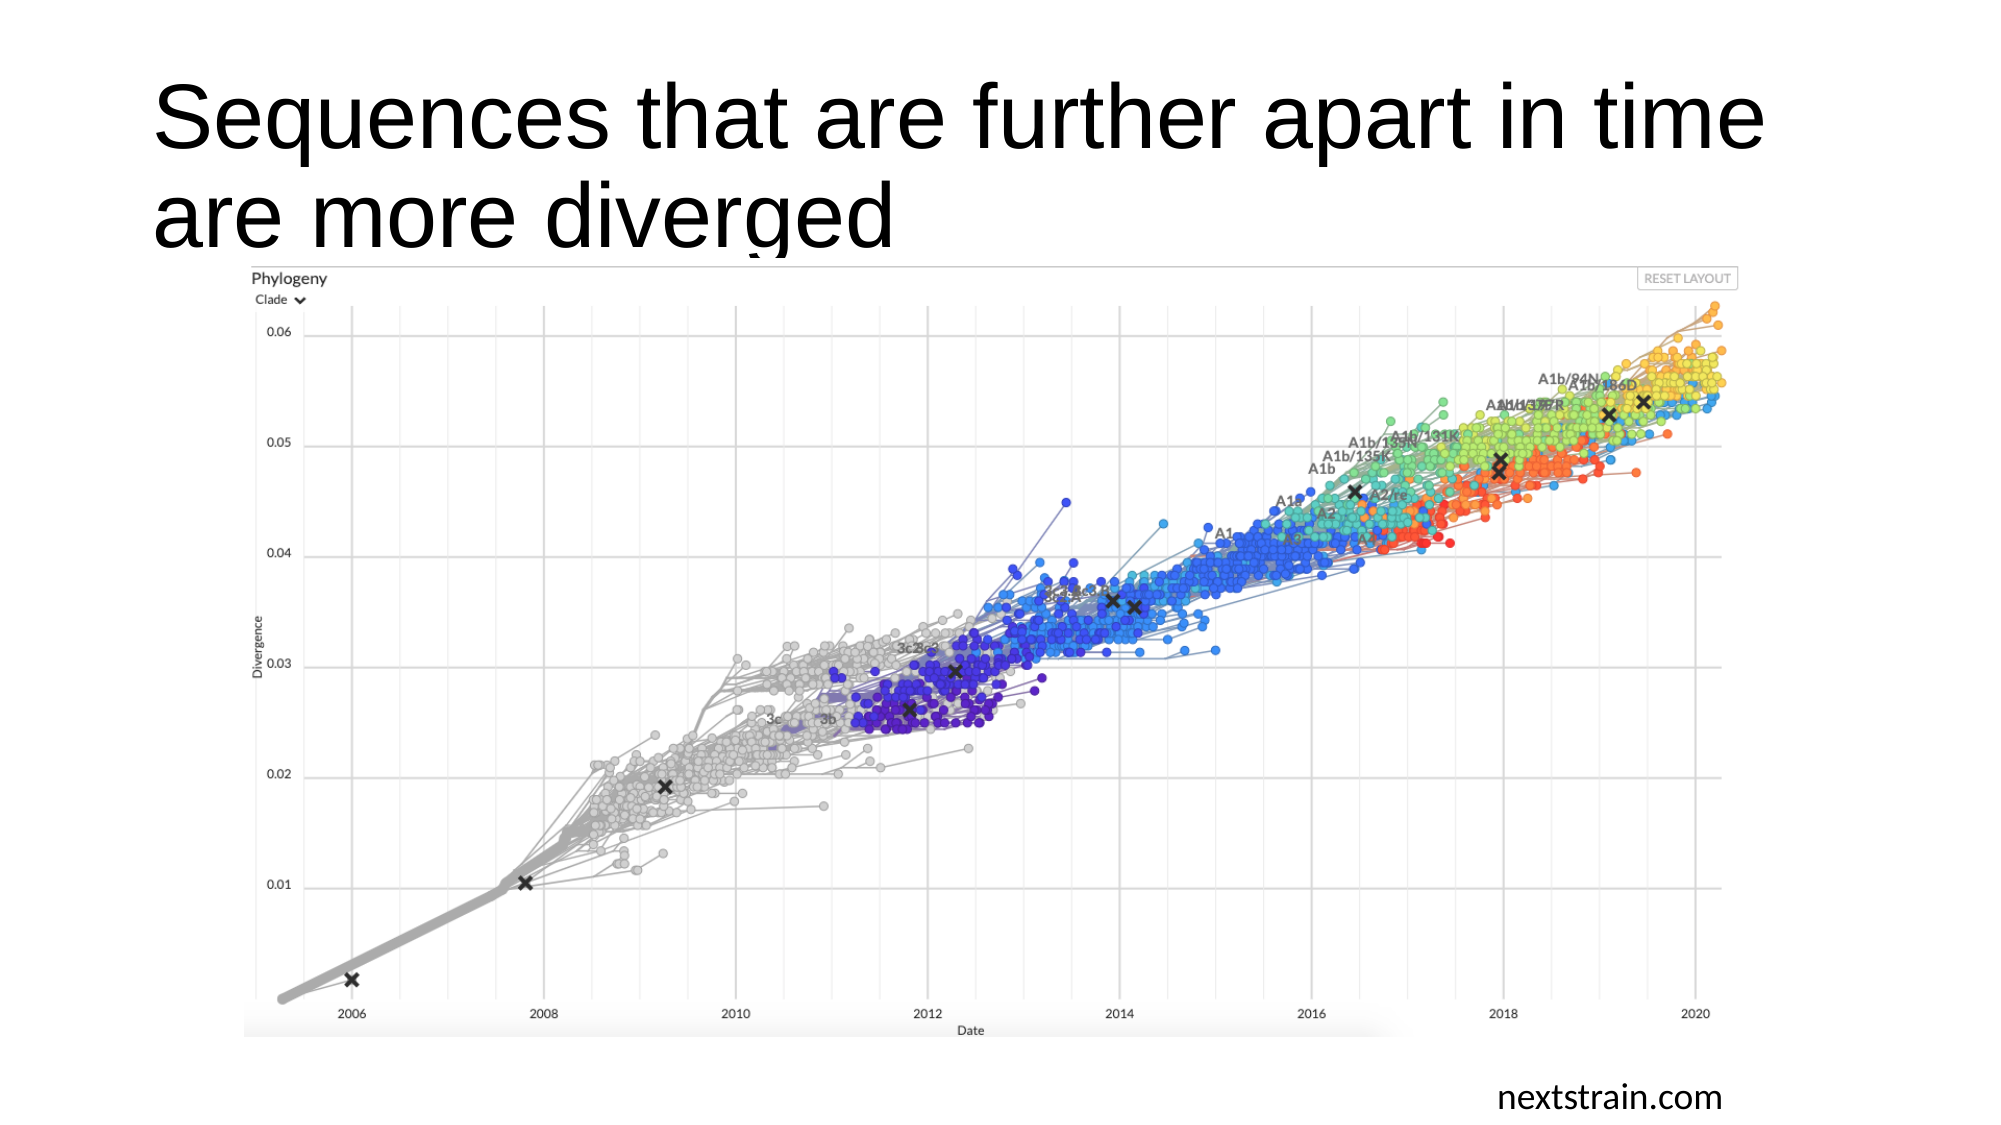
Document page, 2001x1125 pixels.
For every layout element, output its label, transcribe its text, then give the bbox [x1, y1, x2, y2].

text_box nextstrain.com [1482, 1064, 2000, 1125]
picture [244, 258, 1756, 1037]
title Sequences that are further apart in time are more diverged [137, 59, 1863, 278]
